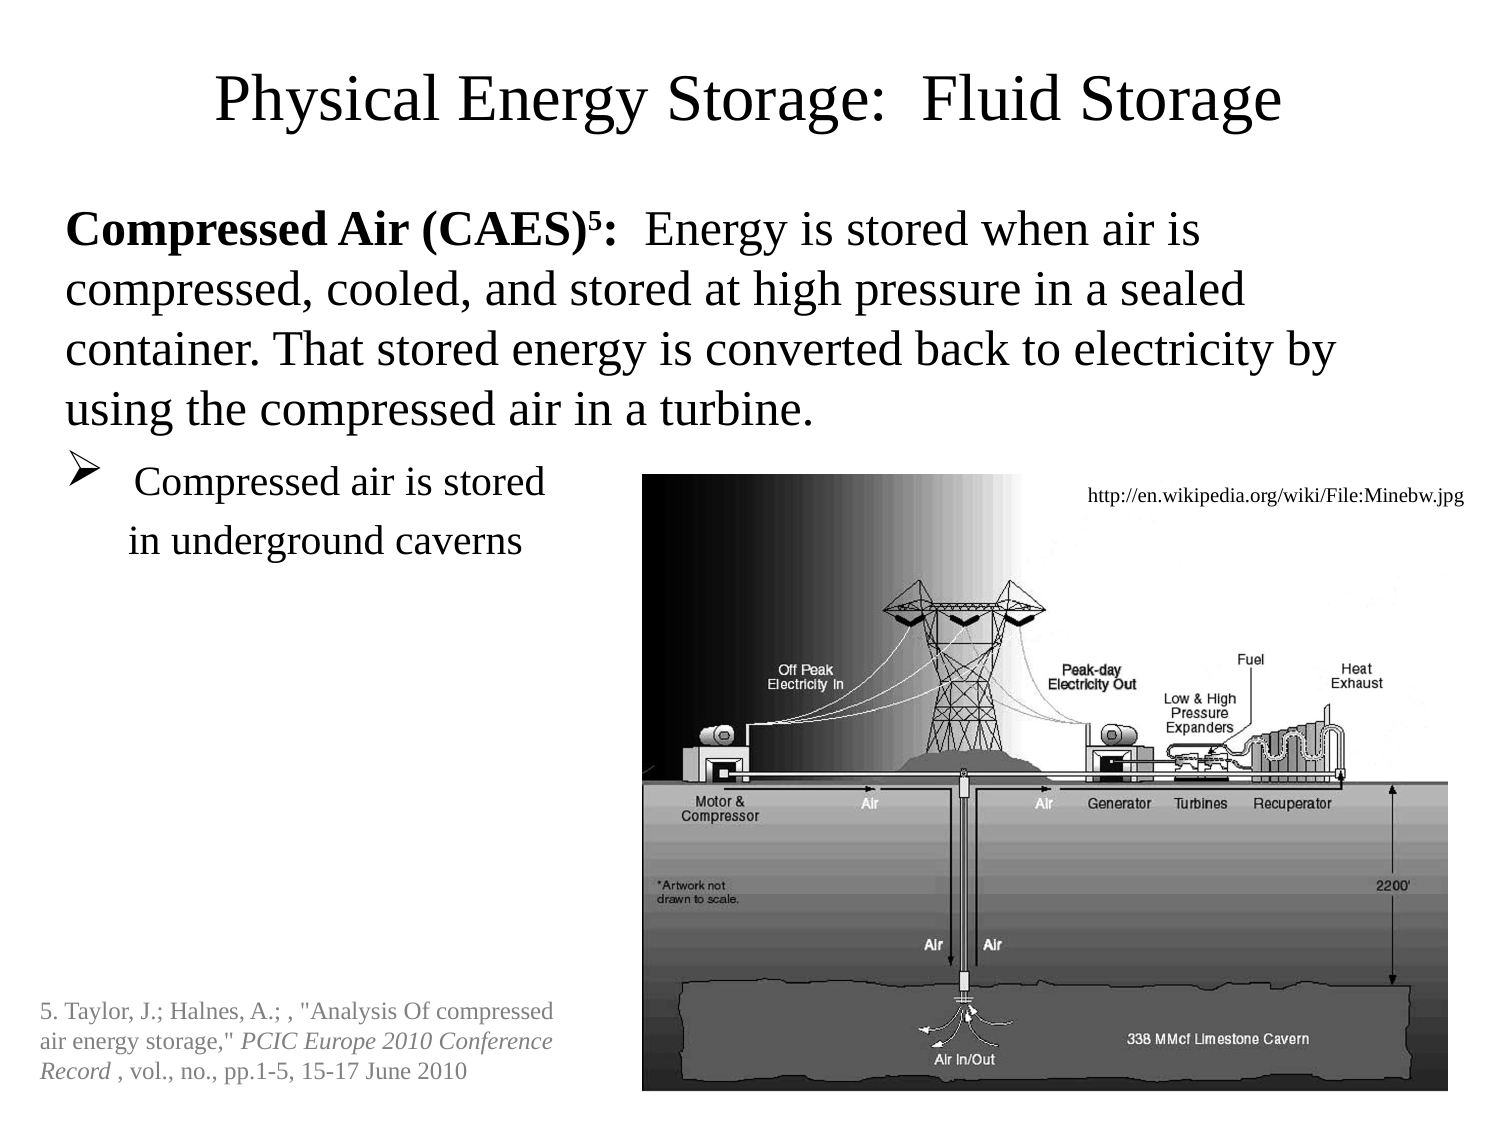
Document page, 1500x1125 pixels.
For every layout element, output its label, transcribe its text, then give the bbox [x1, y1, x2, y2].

text_box 5. Taylor, J.; Halnes, A.; , "Analysis Of compressed air energy storage," PCIC Europe 2010 Conference Record , vol., no., pp.1-5, 15-17 June 2010 [25, 987, 588, 1093]
list Compressed Air (CAES)5: Energy is stored when air is compressed, cooled, and stored at high pressure in a sealed container. That stored energy is converted back to electricity by using the compressed air in a turbine. Compressed air is stored in underground caverns [50, 187, 1468, 613]
title Physical Energy Storage: Fluid Storage [75, 0, 1425, 188]
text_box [642, 473, 1468, 1092]
